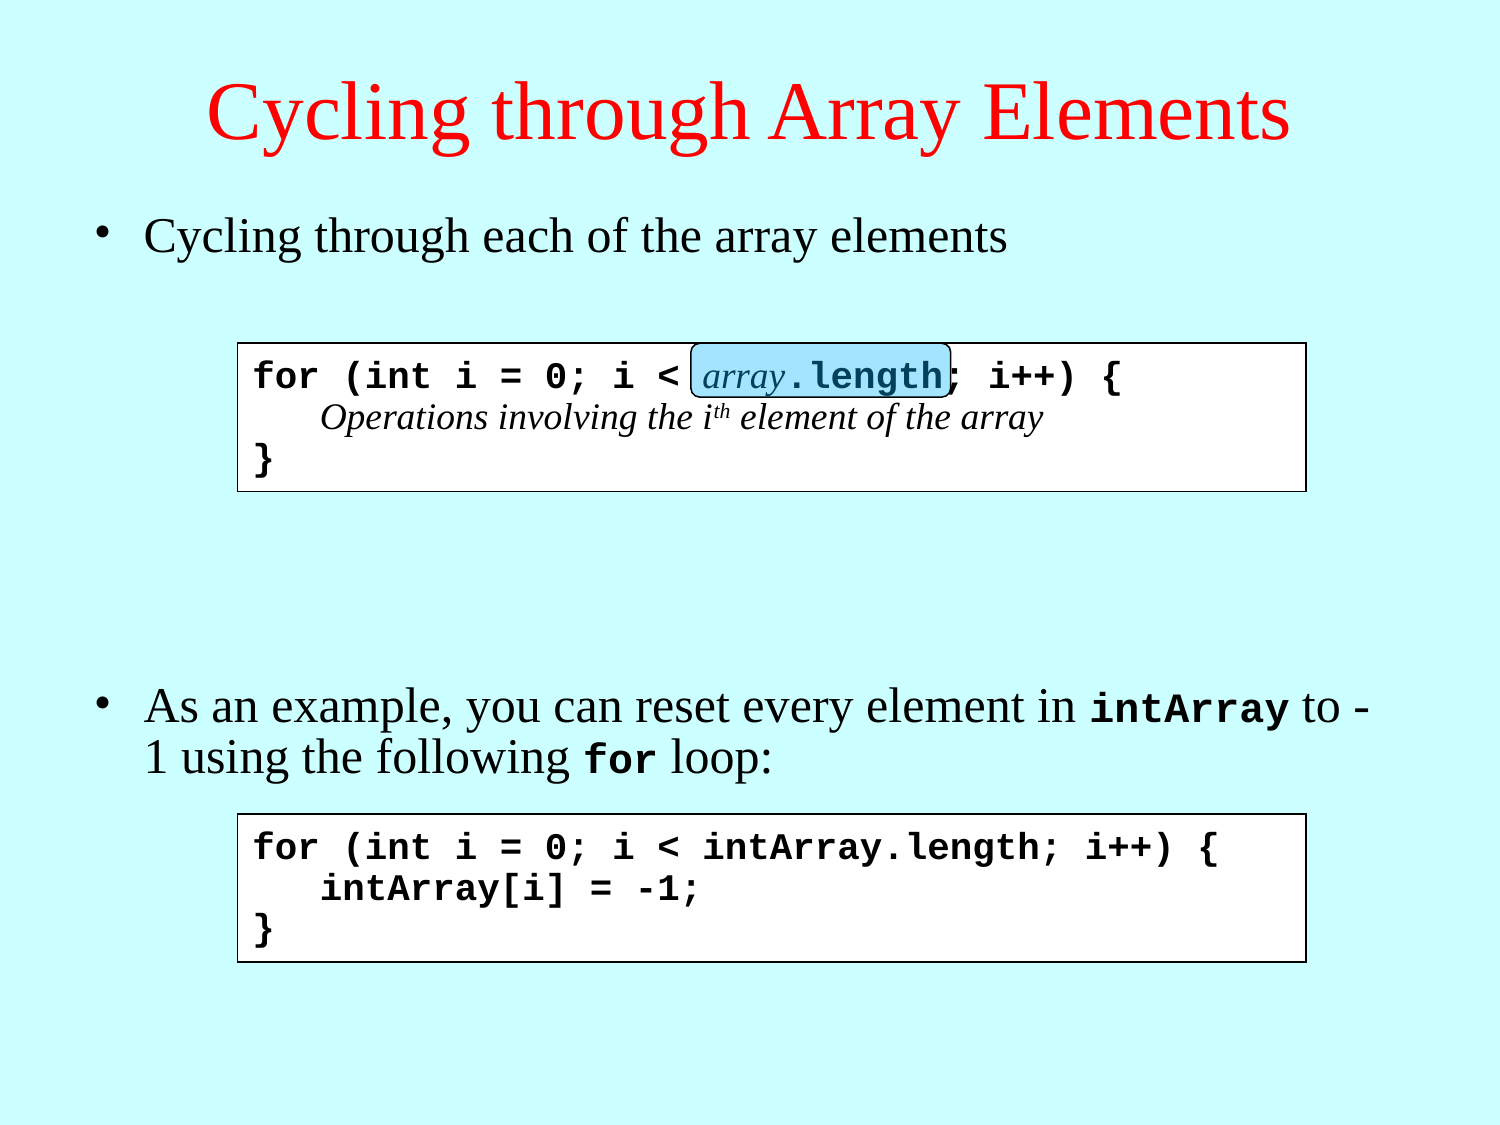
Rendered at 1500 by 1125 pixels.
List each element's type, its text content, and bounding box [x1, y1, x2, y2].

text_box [79, 674, 1406, 962]
text_box Cycling through Array Elements [0, 12, 1500, 200]
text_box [79, 203, 1406, 492]
